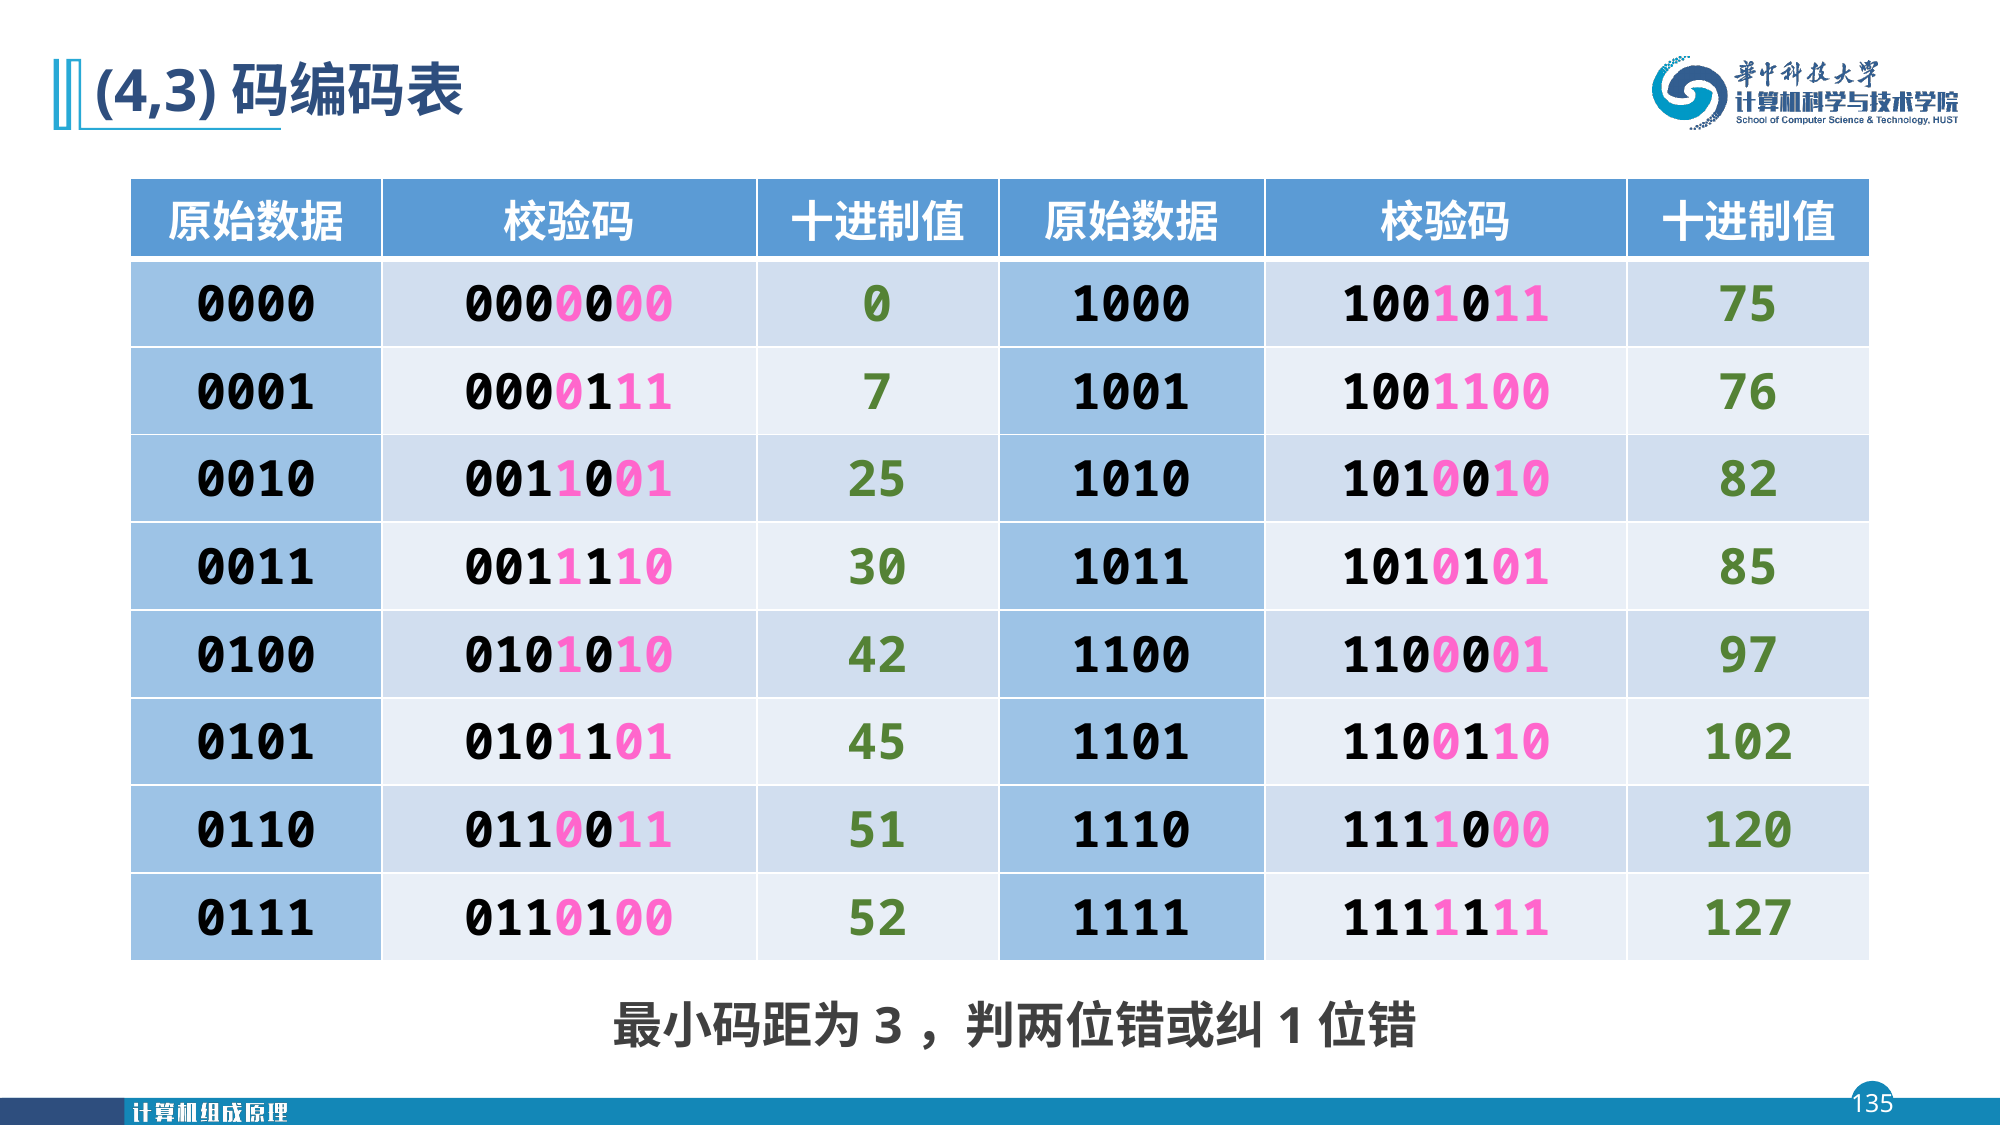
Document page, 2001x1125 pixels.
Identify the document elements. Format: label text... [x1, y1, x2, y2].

table_cell 0101010 [383, 611, 756, 697]
table_cell 52 [758, 874, 998, 955]
table_cell 1100 [1000, 611, 1264, 697]
table_cell 0011 [131, 523, 381, 609]
table_cell 0010 [131, 435, 381, 521]
table_header 十进制值 [1628, 179, 1869, 256]
table_cell 45 [758, 699, 998, 784]
table_cell 1100001 [1266, 611, 1626, 697]
table_cell 120 [1628, 786, 1869, 872]
table_cell 75 [1628, 262, 1869, 346]
table_cell 1111 [1000, 874, 1264, 955]
table_cell 0001 [131, 348, 381, 434]
table_cell 0 [758, 262, 998, 346]
table_cell 1100110 [1266, 699, 1626, 784]
picture [1805, 56, 1958, 130]
table_cell 1111111 [1266, 874, 1626, 960]
table_cell 82 [1628, 435, 1869, 521]
table_cell 76 [1628, 348, 1869, 434]
table_cell 102 [1628, 699, 1869, 784]
table_cell 1010101 [1266, 523, 1626, 609]
title (4,3)码编码表 [80, 42, 1805, 144]
table_cell 0011001 [383, 435, 756, 521]
table_cell 1011 [1000, 523, 1264, 609]
table_cell 127 [1628, 874, 1869, 960]
table_cell 0000 [131, 262, 381, 346]
table_cell 0110100 [383, 874, 756, 960]
table_cell 0101 [131, 699, 381, 784]
table_header 十进制值 [758, 179, 998, 256]
table_cell 0110011 [383, 786, 756, 872]
table_cell 97 [1628, 611, 1869, 697]
table_cell 1110 [1000, 786, 1264, 872]
table_cell 0000000 [383, 262, 756, 346]
table_header 原始数据 [131, 179, 381, 256]
table_cell 1001100 [1266, 348, 1626, 434]
table_cell 25 [758, 435, 998, 521]
table_cell 7 [758, 348, 998, 434]
table_cell 0111 [131, 874, 381, 960]
table_header 校验码 [383, 179, 756, 256]
table_cell 42 [758, 611, 998, 697]
table_cell 85 [1628, 523, 1869, 609]
table_cell 1001011 [1266, 262, 1626, 346]
table_cell 1010010 [1266, 435, 1626, 521]
table_cell 0100 [131, 611, 381, 697]
table_header 校验码 [1266, 179, 1626, 256]
table_cell 0110 [131, 786, 381, 872]
table_header 原始数据 [1000, 179, 1264, 256]
table_cell 1010 [1000, 435, 1264, 521]
table_cell 1111000 [1266, 786, 1626, 872]
table_cell 30 [758, 523, 998, 609]
table_cell 1001 [1000, 348, 1264, 434]
table_cell 0011110 [383, 523, 756, 609]
table_cell 1101 [1000, 699, 1264, 784]
table_cell 51 [758, 786, 998, 872]
table_cell 0101101 [383, 699, 756, 784]
table_cell 1000 [1000, 262, 1264, 346]
text_box 最小码距为3，判两位错或纠1位错 [522, 955, 1433, 1061]
table_cell 0000111 [383, 348, 756, 434]
